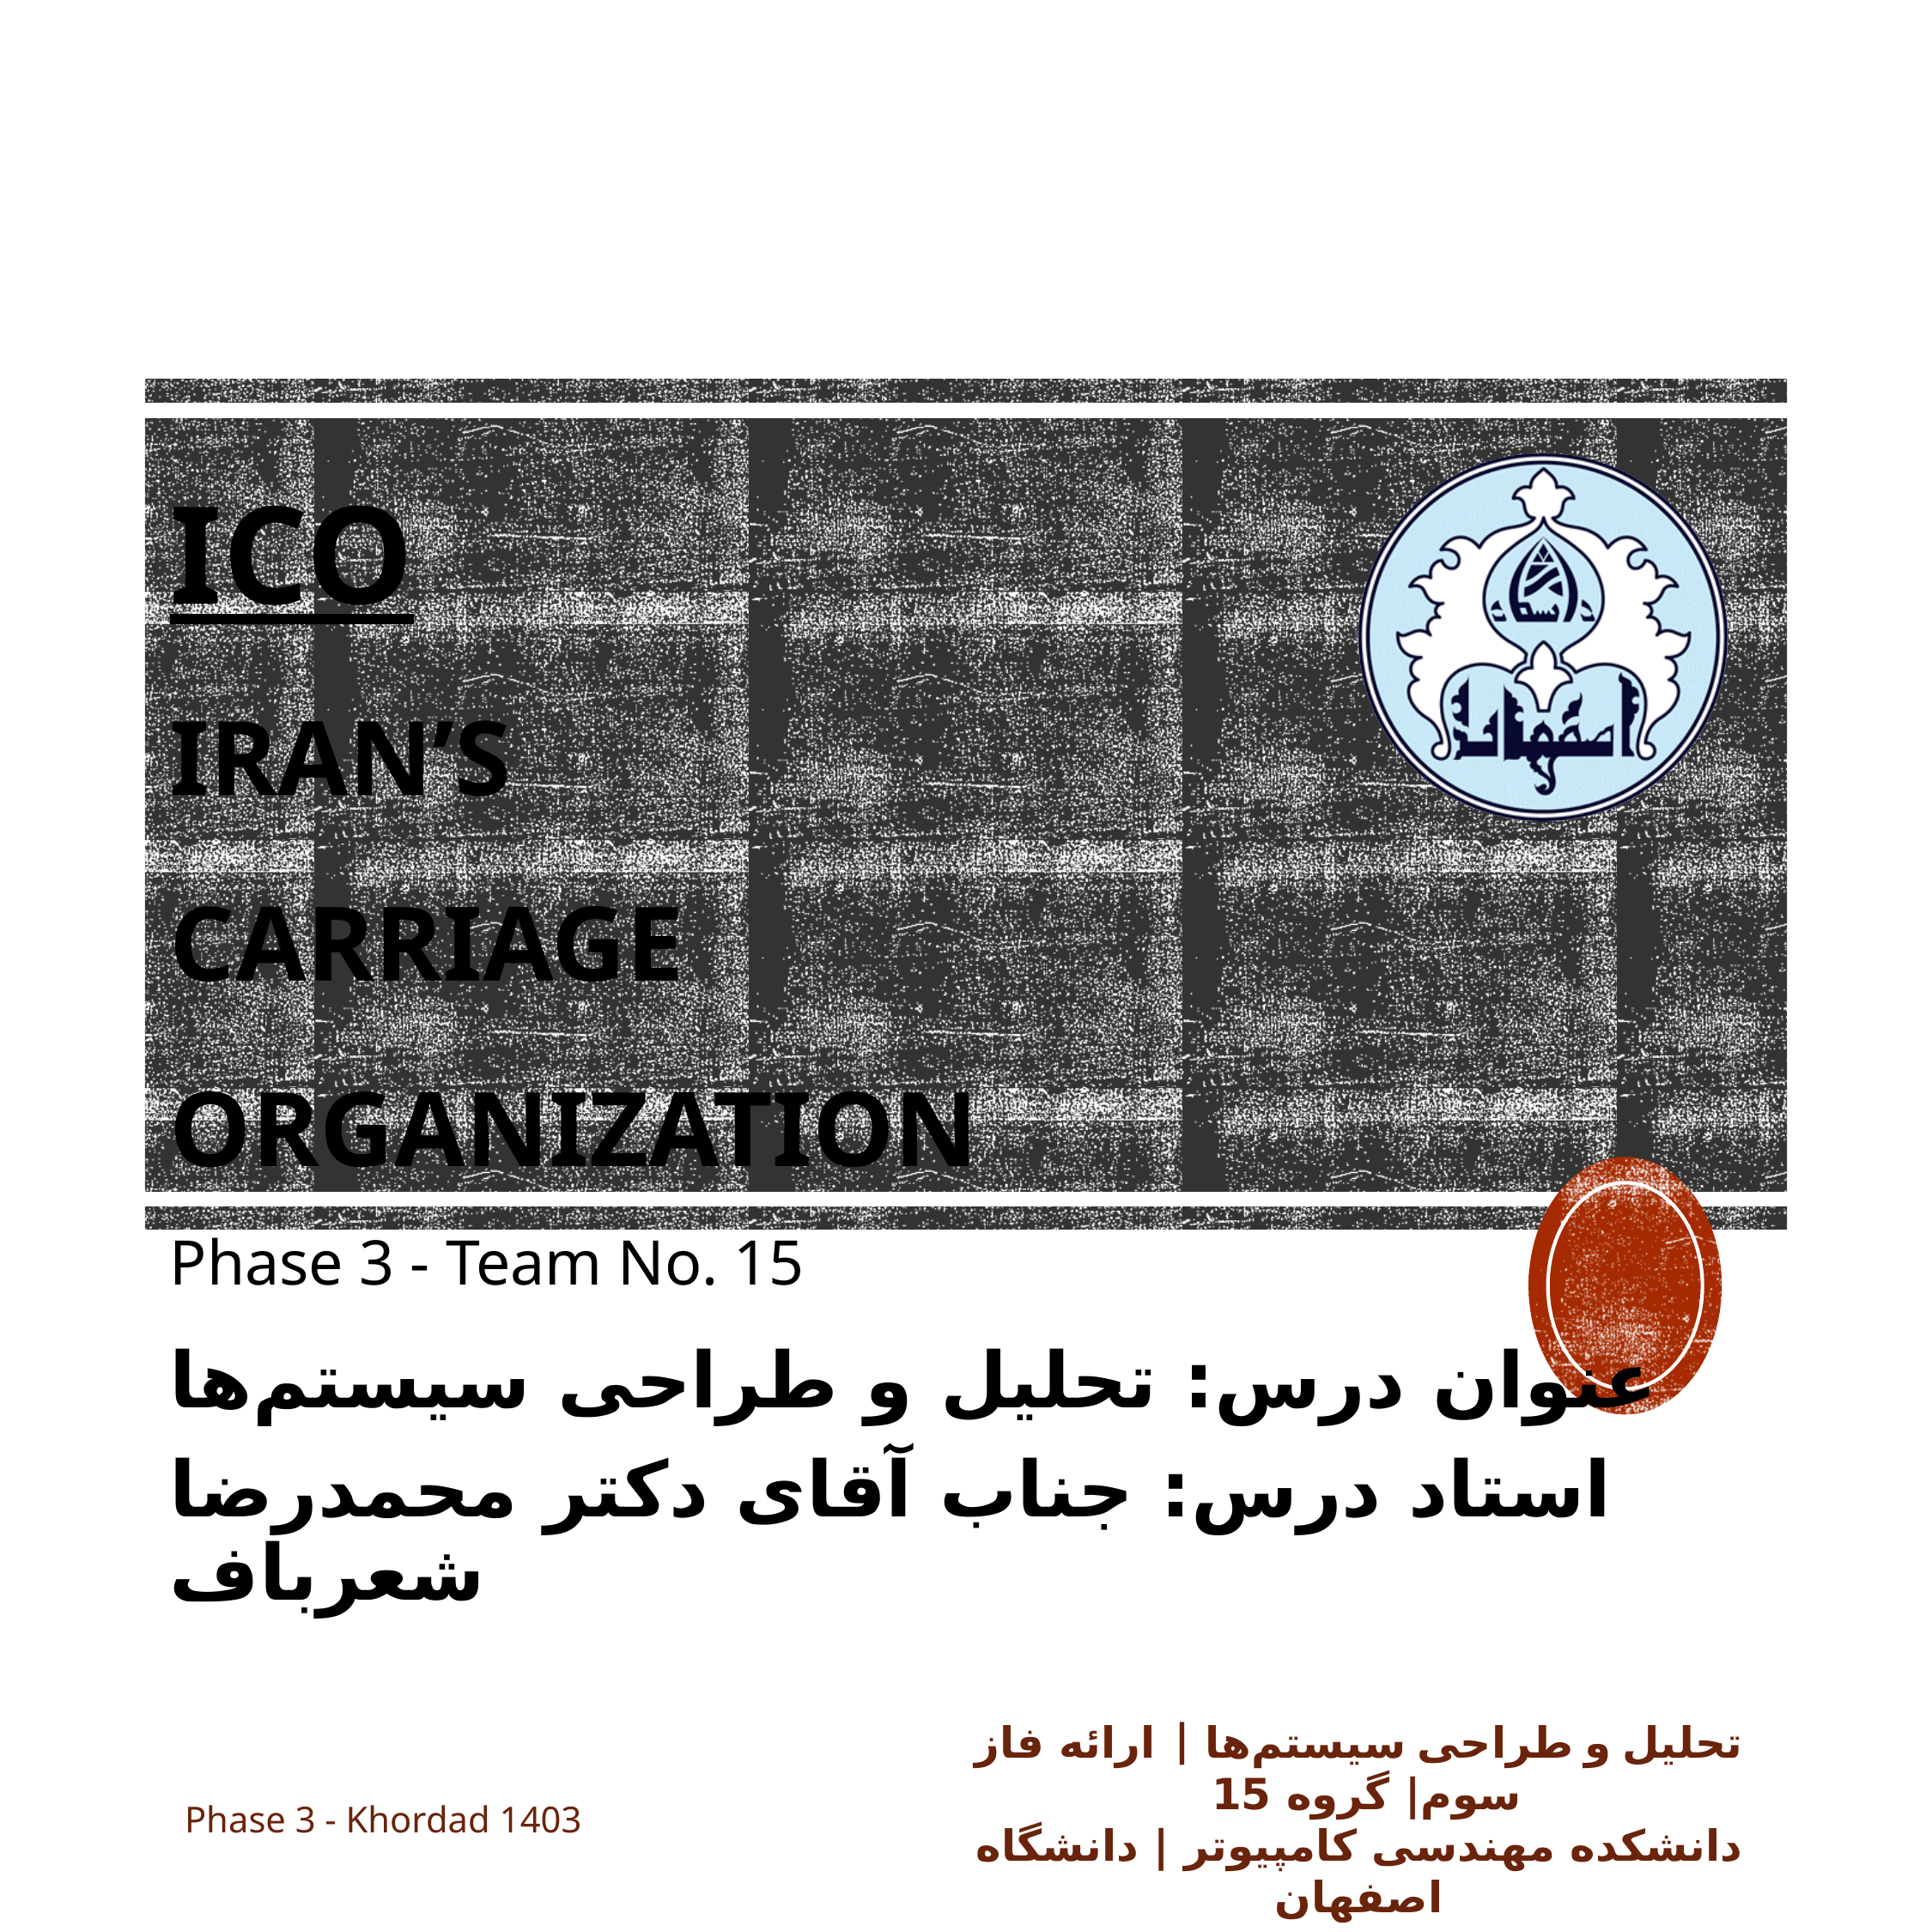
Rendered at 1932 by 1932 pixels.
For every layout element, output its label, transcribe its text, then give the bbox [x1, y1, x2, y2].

footer Phase 3 - Khordad 1403 [172, 1767, 933, 1870]
picture [1358, 453, 1728, 822]
subtitle عنوان درس: تحلیل و طراحی سیستم‌ها استاد درس: جناب آقای دکتر محمدرضا شعرباف [156, 1331, 1776, 1626]
title ICO Iran’s Carriage Organization Phase 3 - Team No. 15 [156, 378, 1874, 1307]
slide_number تحلیل و طراحی سیستم‌ها | ارائه فاز سوم| گروه 15 دانشکده مهندسی کامپیوتر | دانشگاه اصفهان [933, 1767, 1785, 1870]
